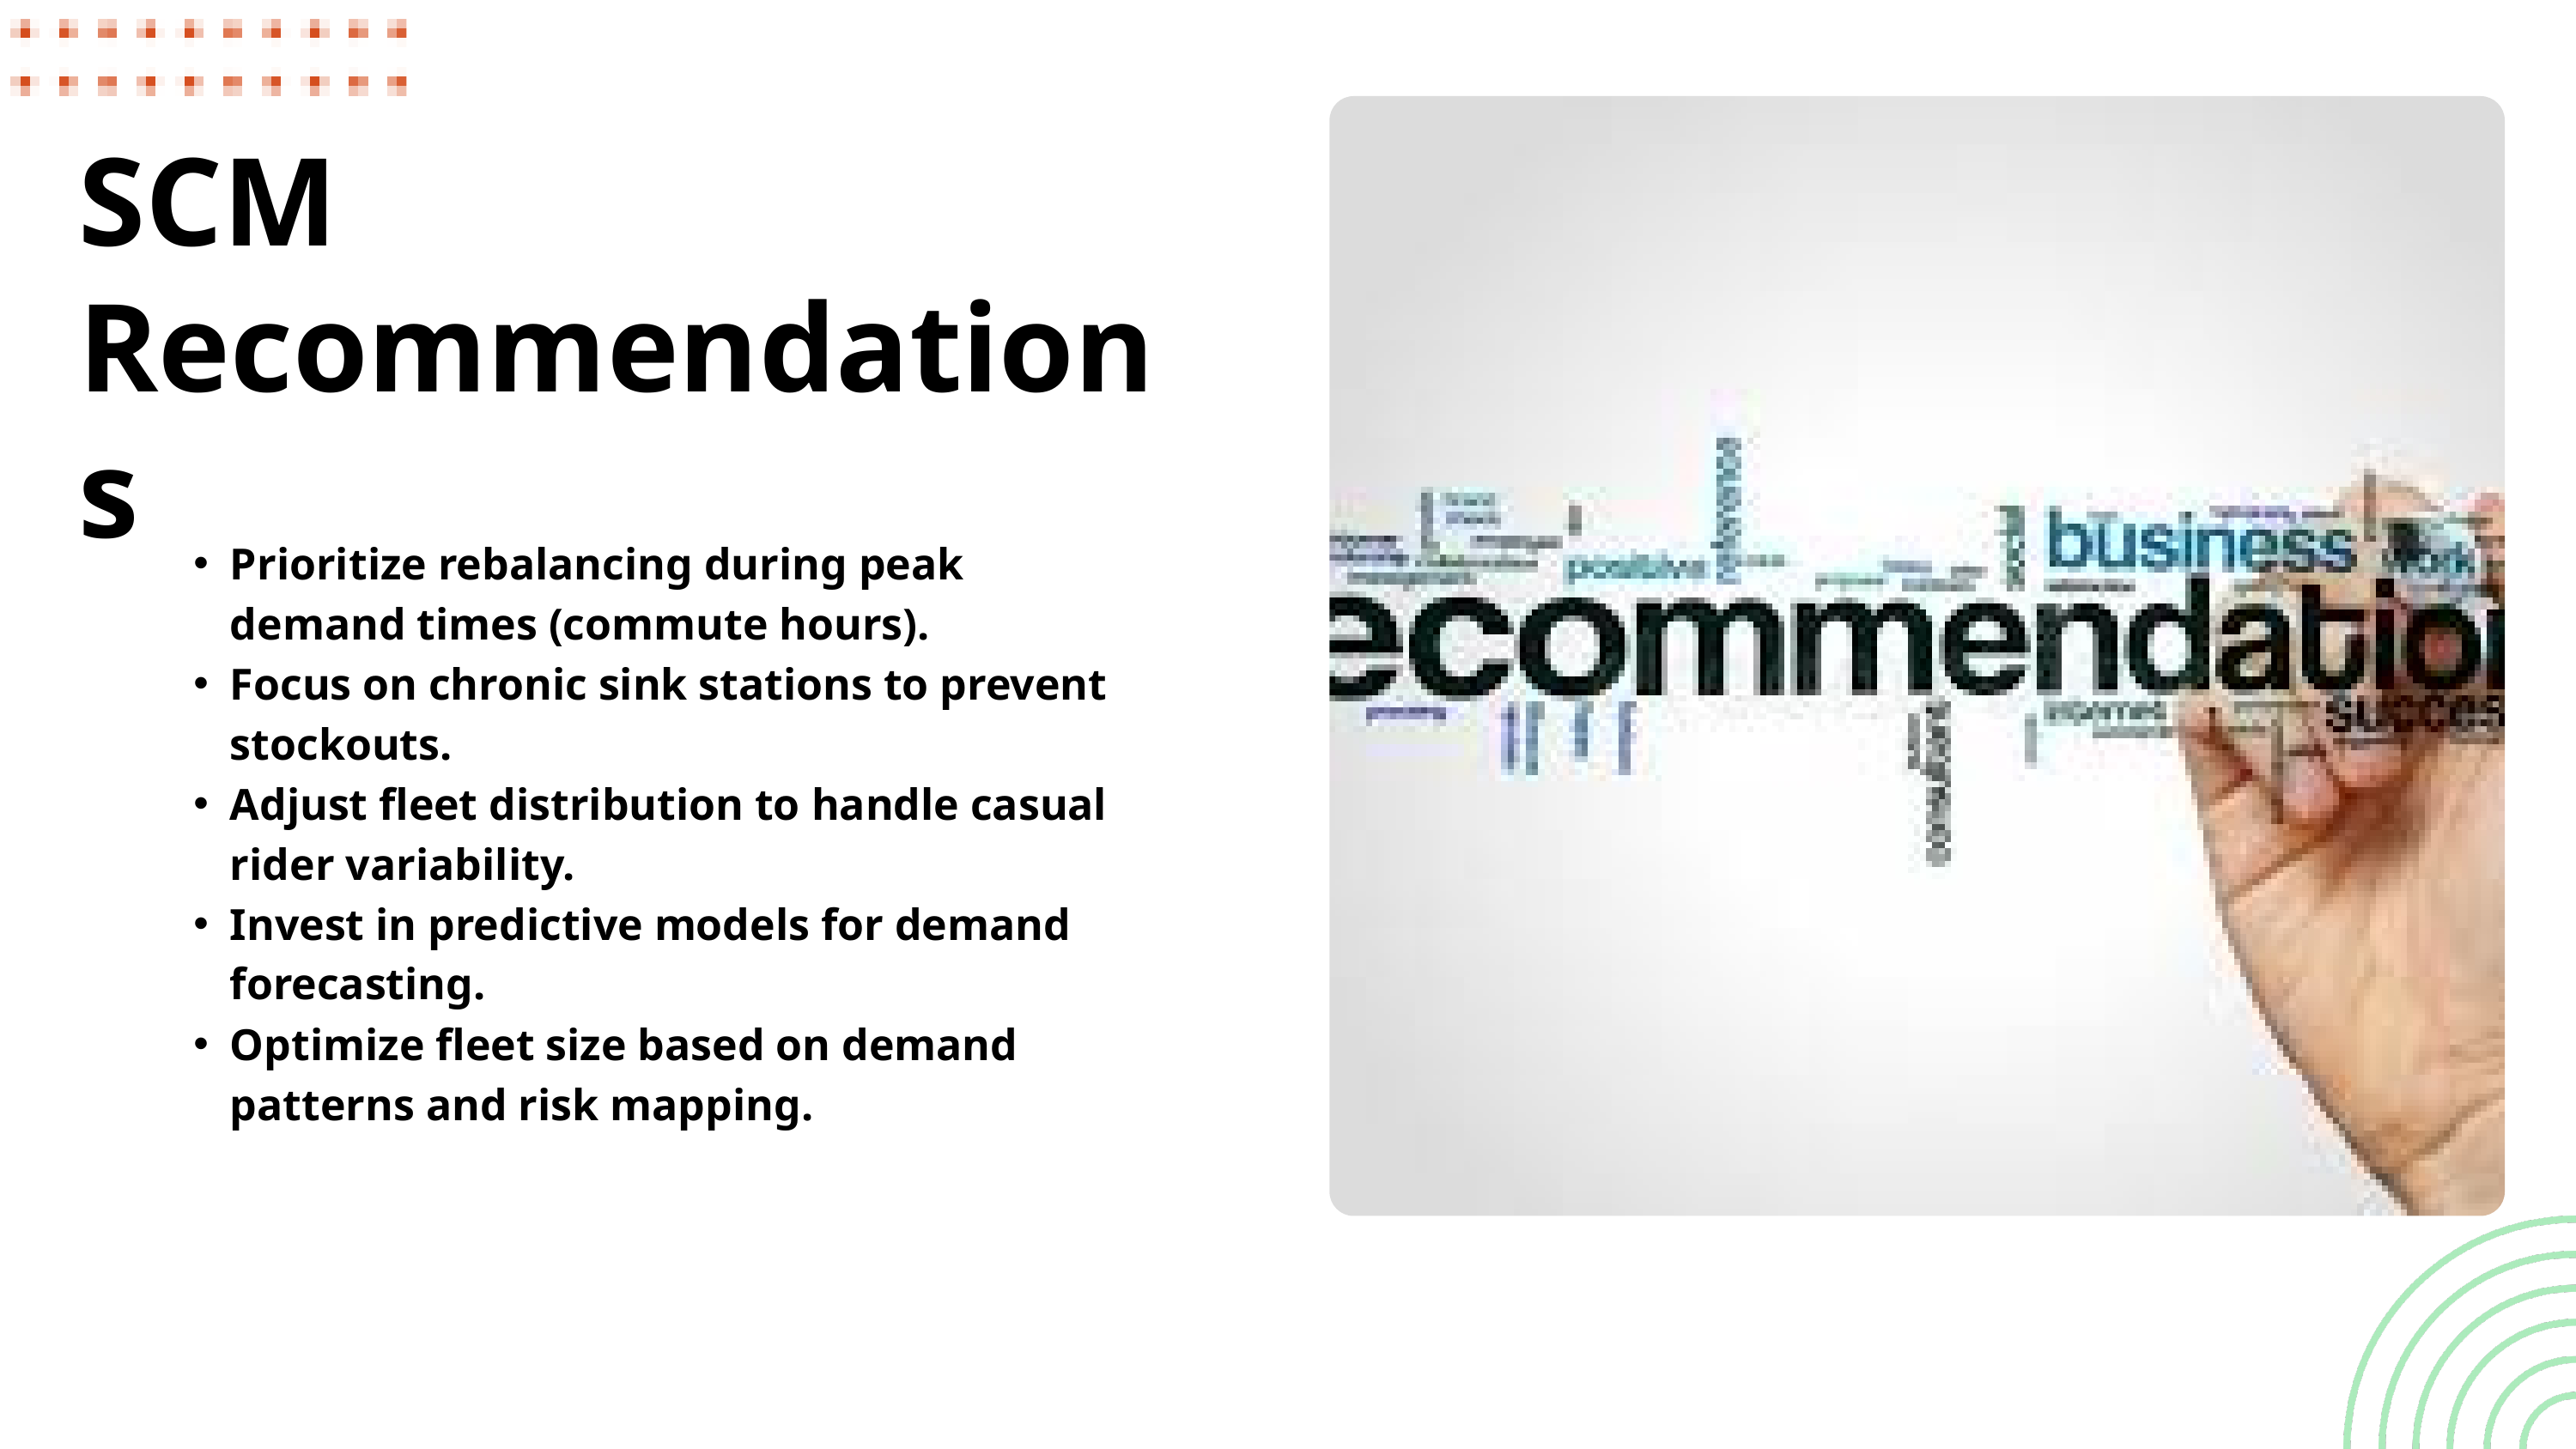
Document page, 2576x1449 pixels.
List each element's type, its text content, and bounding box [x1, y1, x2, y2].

text_box [2342, 1216, 2576, 1449]
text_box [1329, 95, 2506, 1216]
text_box Prioritize rebalancing during peak demand times (commute hours). Focus on chronic sink stations to prevent stockouts. Adjust fleet distribution to handle casual rider variability. Invest in predictive models for demand forecasting. Optimize fleet size based on demand patterns and risk mapping. [157, 528, 1134, 1189]
text_box SCM Recommendations [78, 124, 1213, 562]
text_box [0, 0, 407, 97]
